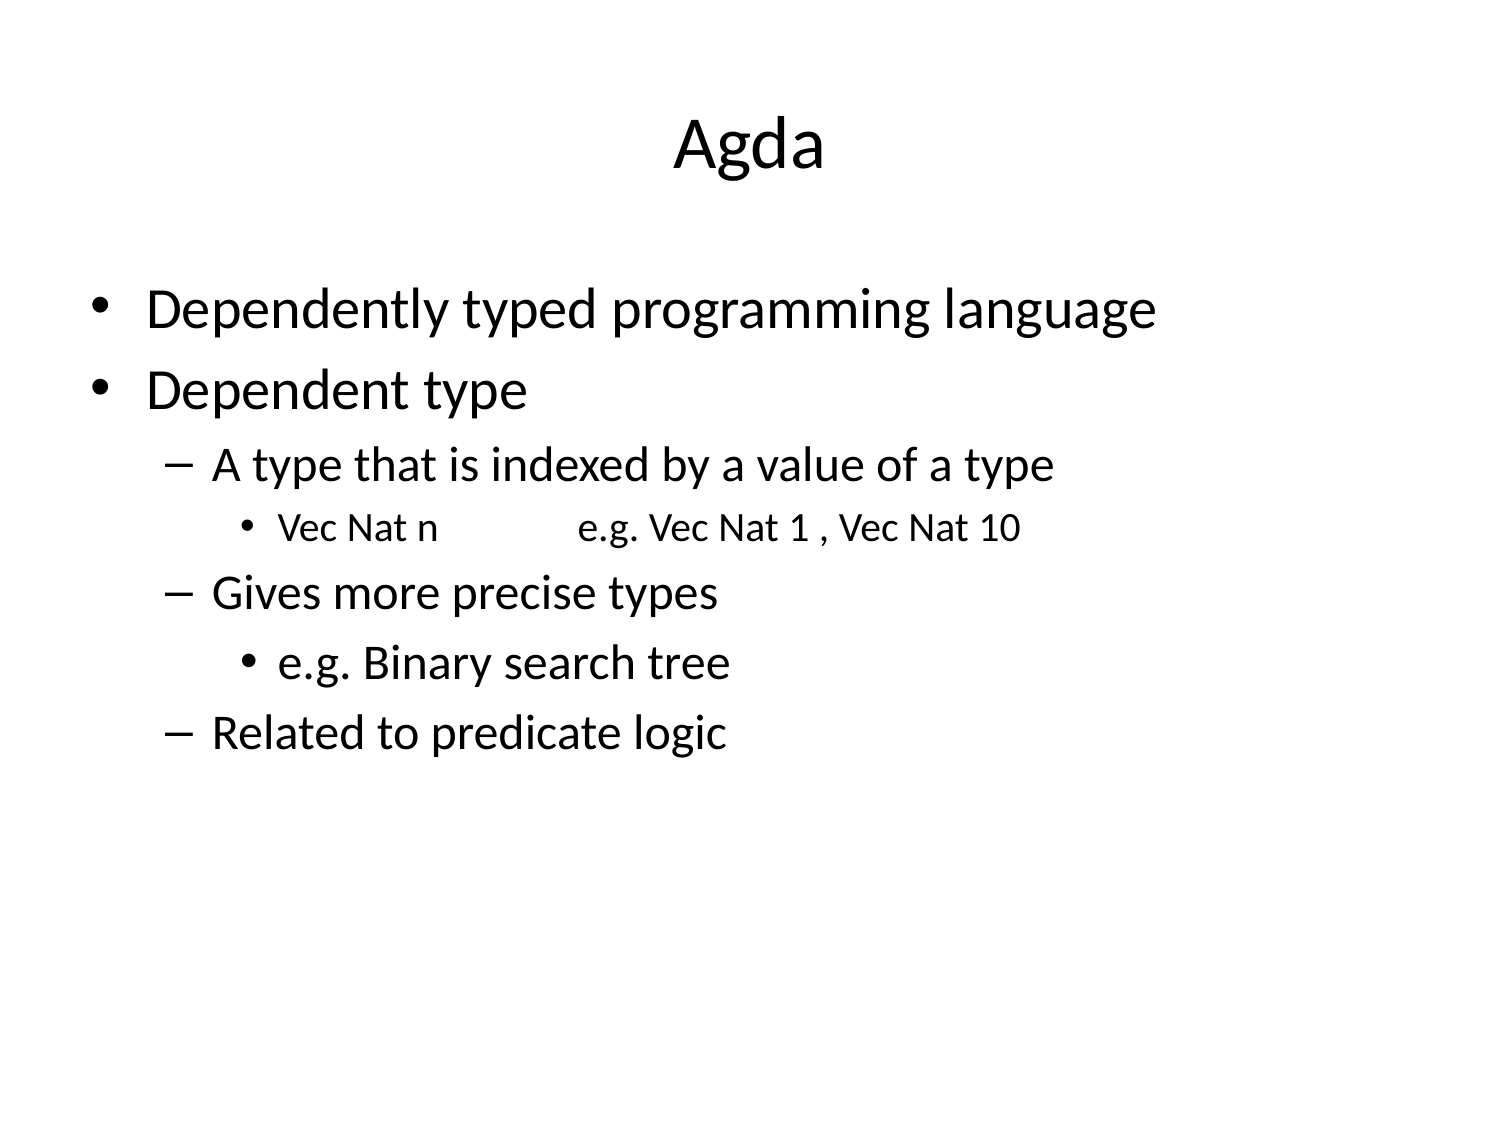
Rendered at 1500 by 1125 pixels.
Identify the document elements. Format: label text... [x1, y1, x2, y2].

title Agda [75, 45, 1425, 233]
list Dependently typed programming language Dependent type A type that is indexed by a value of a type Vec Nat n e.g. Vec Nat 1 , Vec Nat 10 Gives more precise types e.g. Binary search tree Related to predicate logic [75, 262, 1425, 1005]
